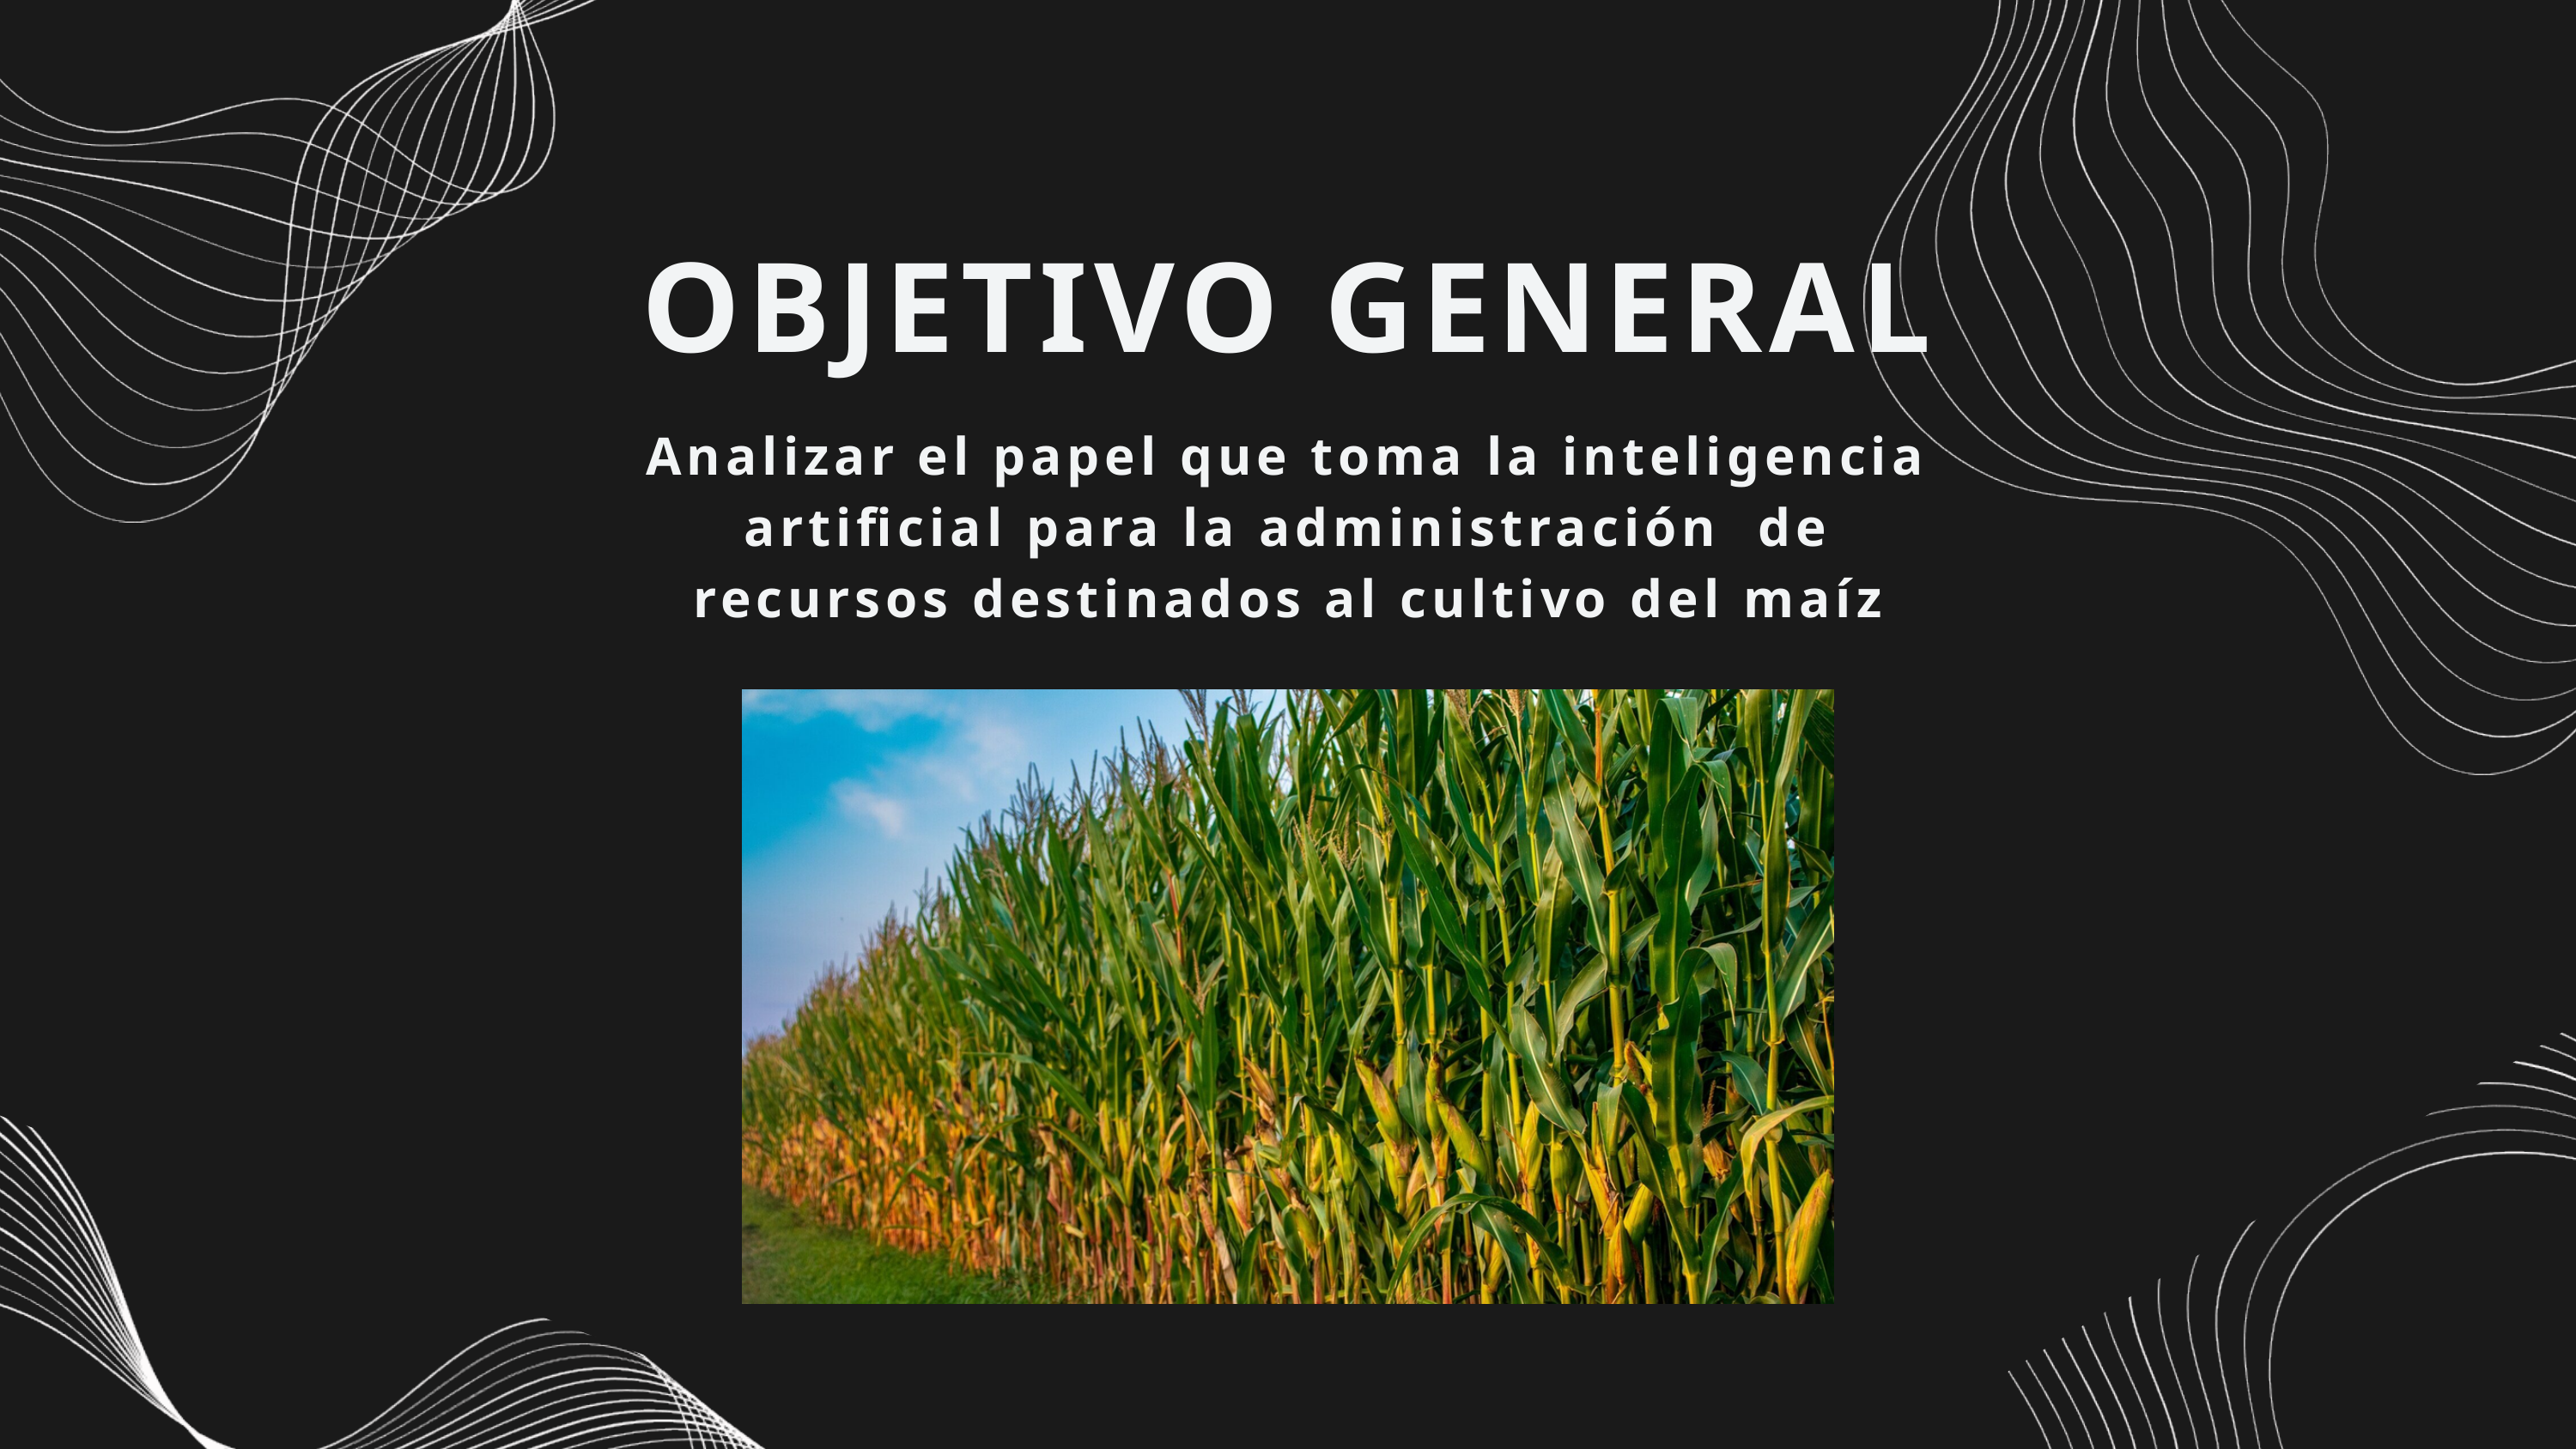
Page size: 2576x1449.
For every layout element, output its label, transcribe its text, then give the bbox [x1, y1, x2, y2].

text_box OBJETIVO GENERAL [827, 205, 2102, 377]
text_box [1861, 0, 2576, 775]
text_box [0, 0, 827, 523]
text_box [1903, 1023, 2576, 1449]
text_box Analizar el papel que toma la inteligencia artificial para la administración de recursos destinados al cultivo del maíz [614, 414, 1962, 628]
text_box [0, 1115, 860, 1449]
text_box [742, 689, 1834, 1304]
